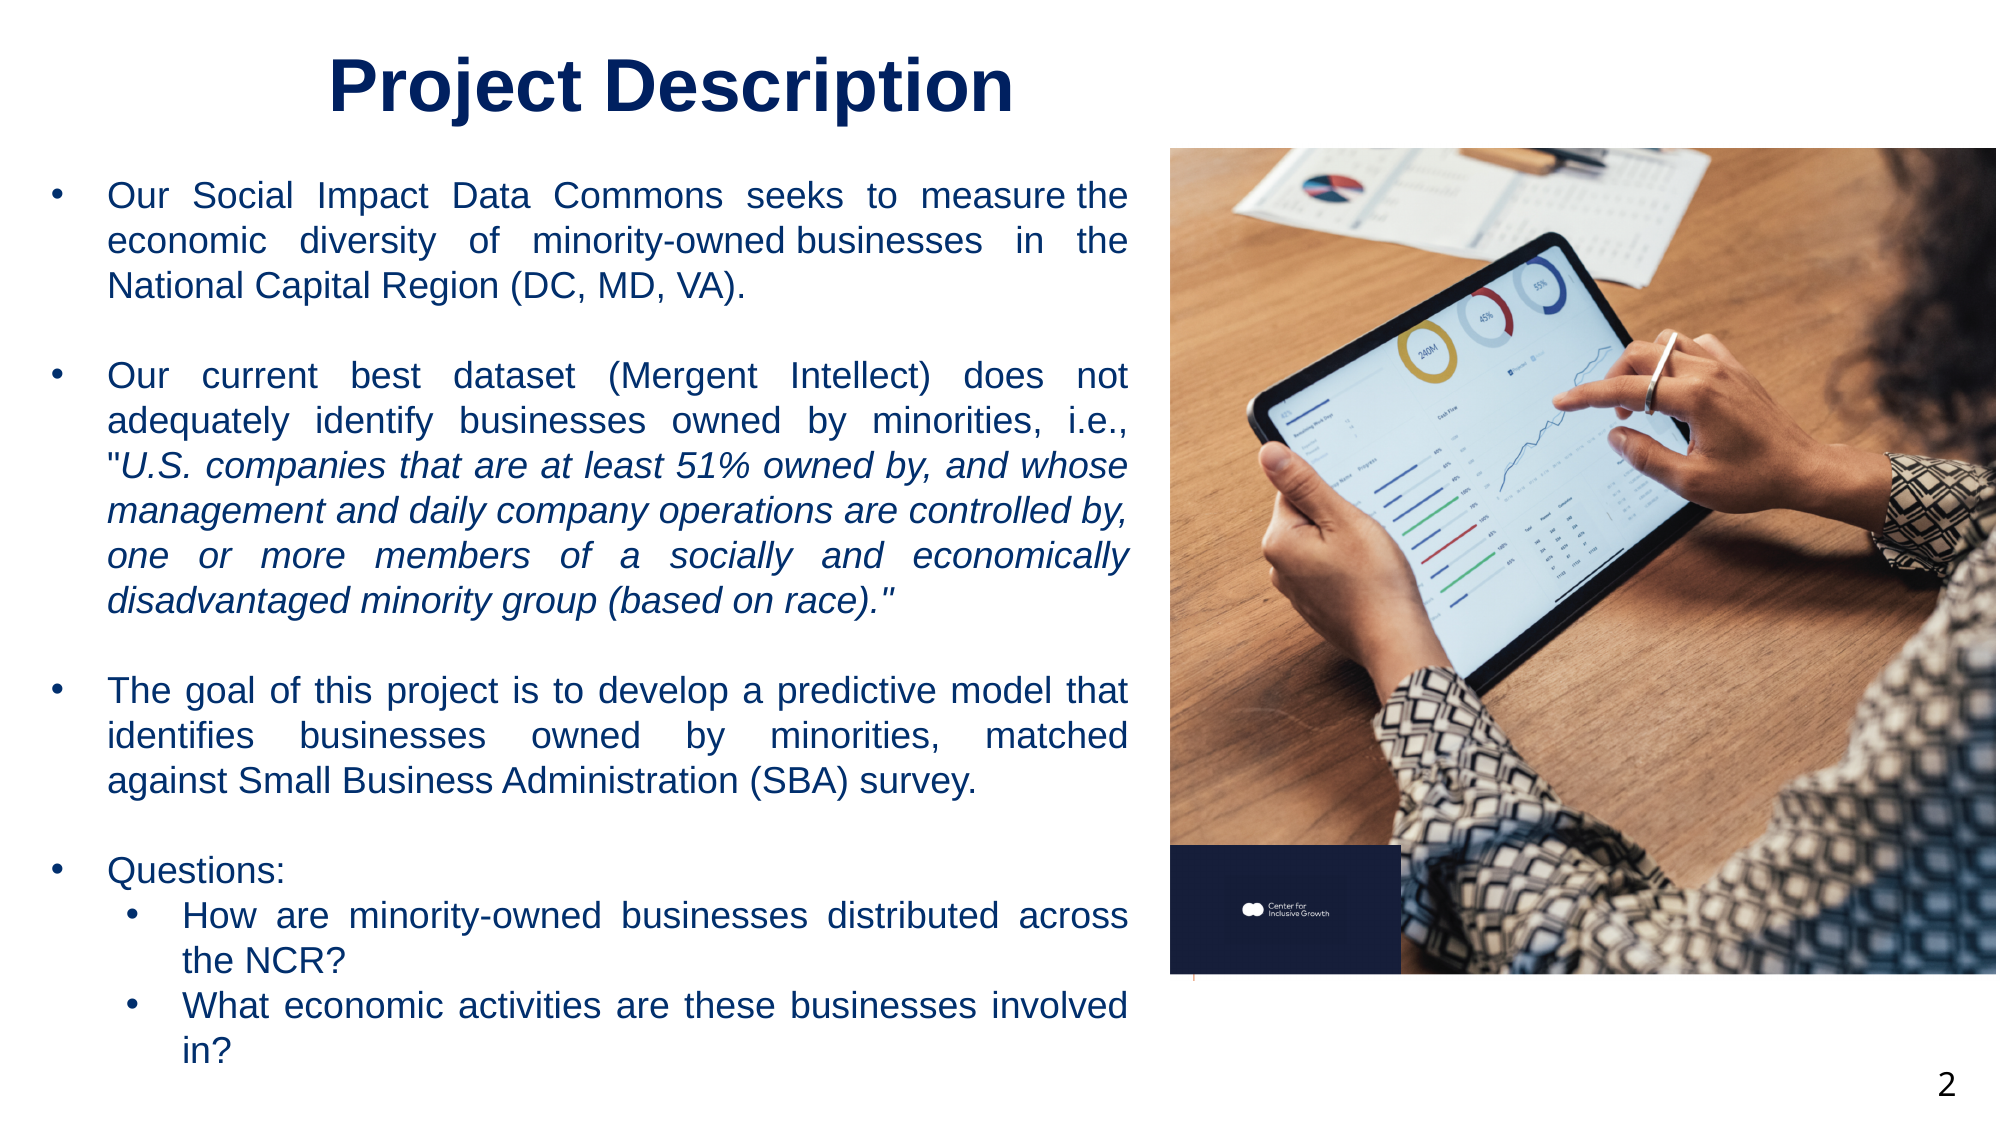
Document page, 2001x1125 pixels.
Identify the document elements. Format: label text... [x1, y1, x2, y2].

text_box Our Social Impact Data Commons seeks to measure the economic diversity of minority-owned businesses in the National Capital Region (DC, MD, VA). Our current best dataset (Mergent Intellect) does not adequately identify businesses owned by minorities, i.e., "U.S. companies that are at least 51% owned by, and whose management and daily company operations are controlled by, one or more members of a socially and economically disadvantaged minority group (based on race)." The goal of this project is to develop a predictive model that identifies businesses owned by minorities, matched against Small Business Administration (SBA) survey. Questions: How are minority-owned businesses distributed across the NCR? What economic activities are these businesses involved in? [35, 163, 1144, 1112]
text_box 2 [1922, 1055, 2000, 1111]
picture [1170, 143, 2000, 981]
title Project Description [188, 39, 1156, 124]
